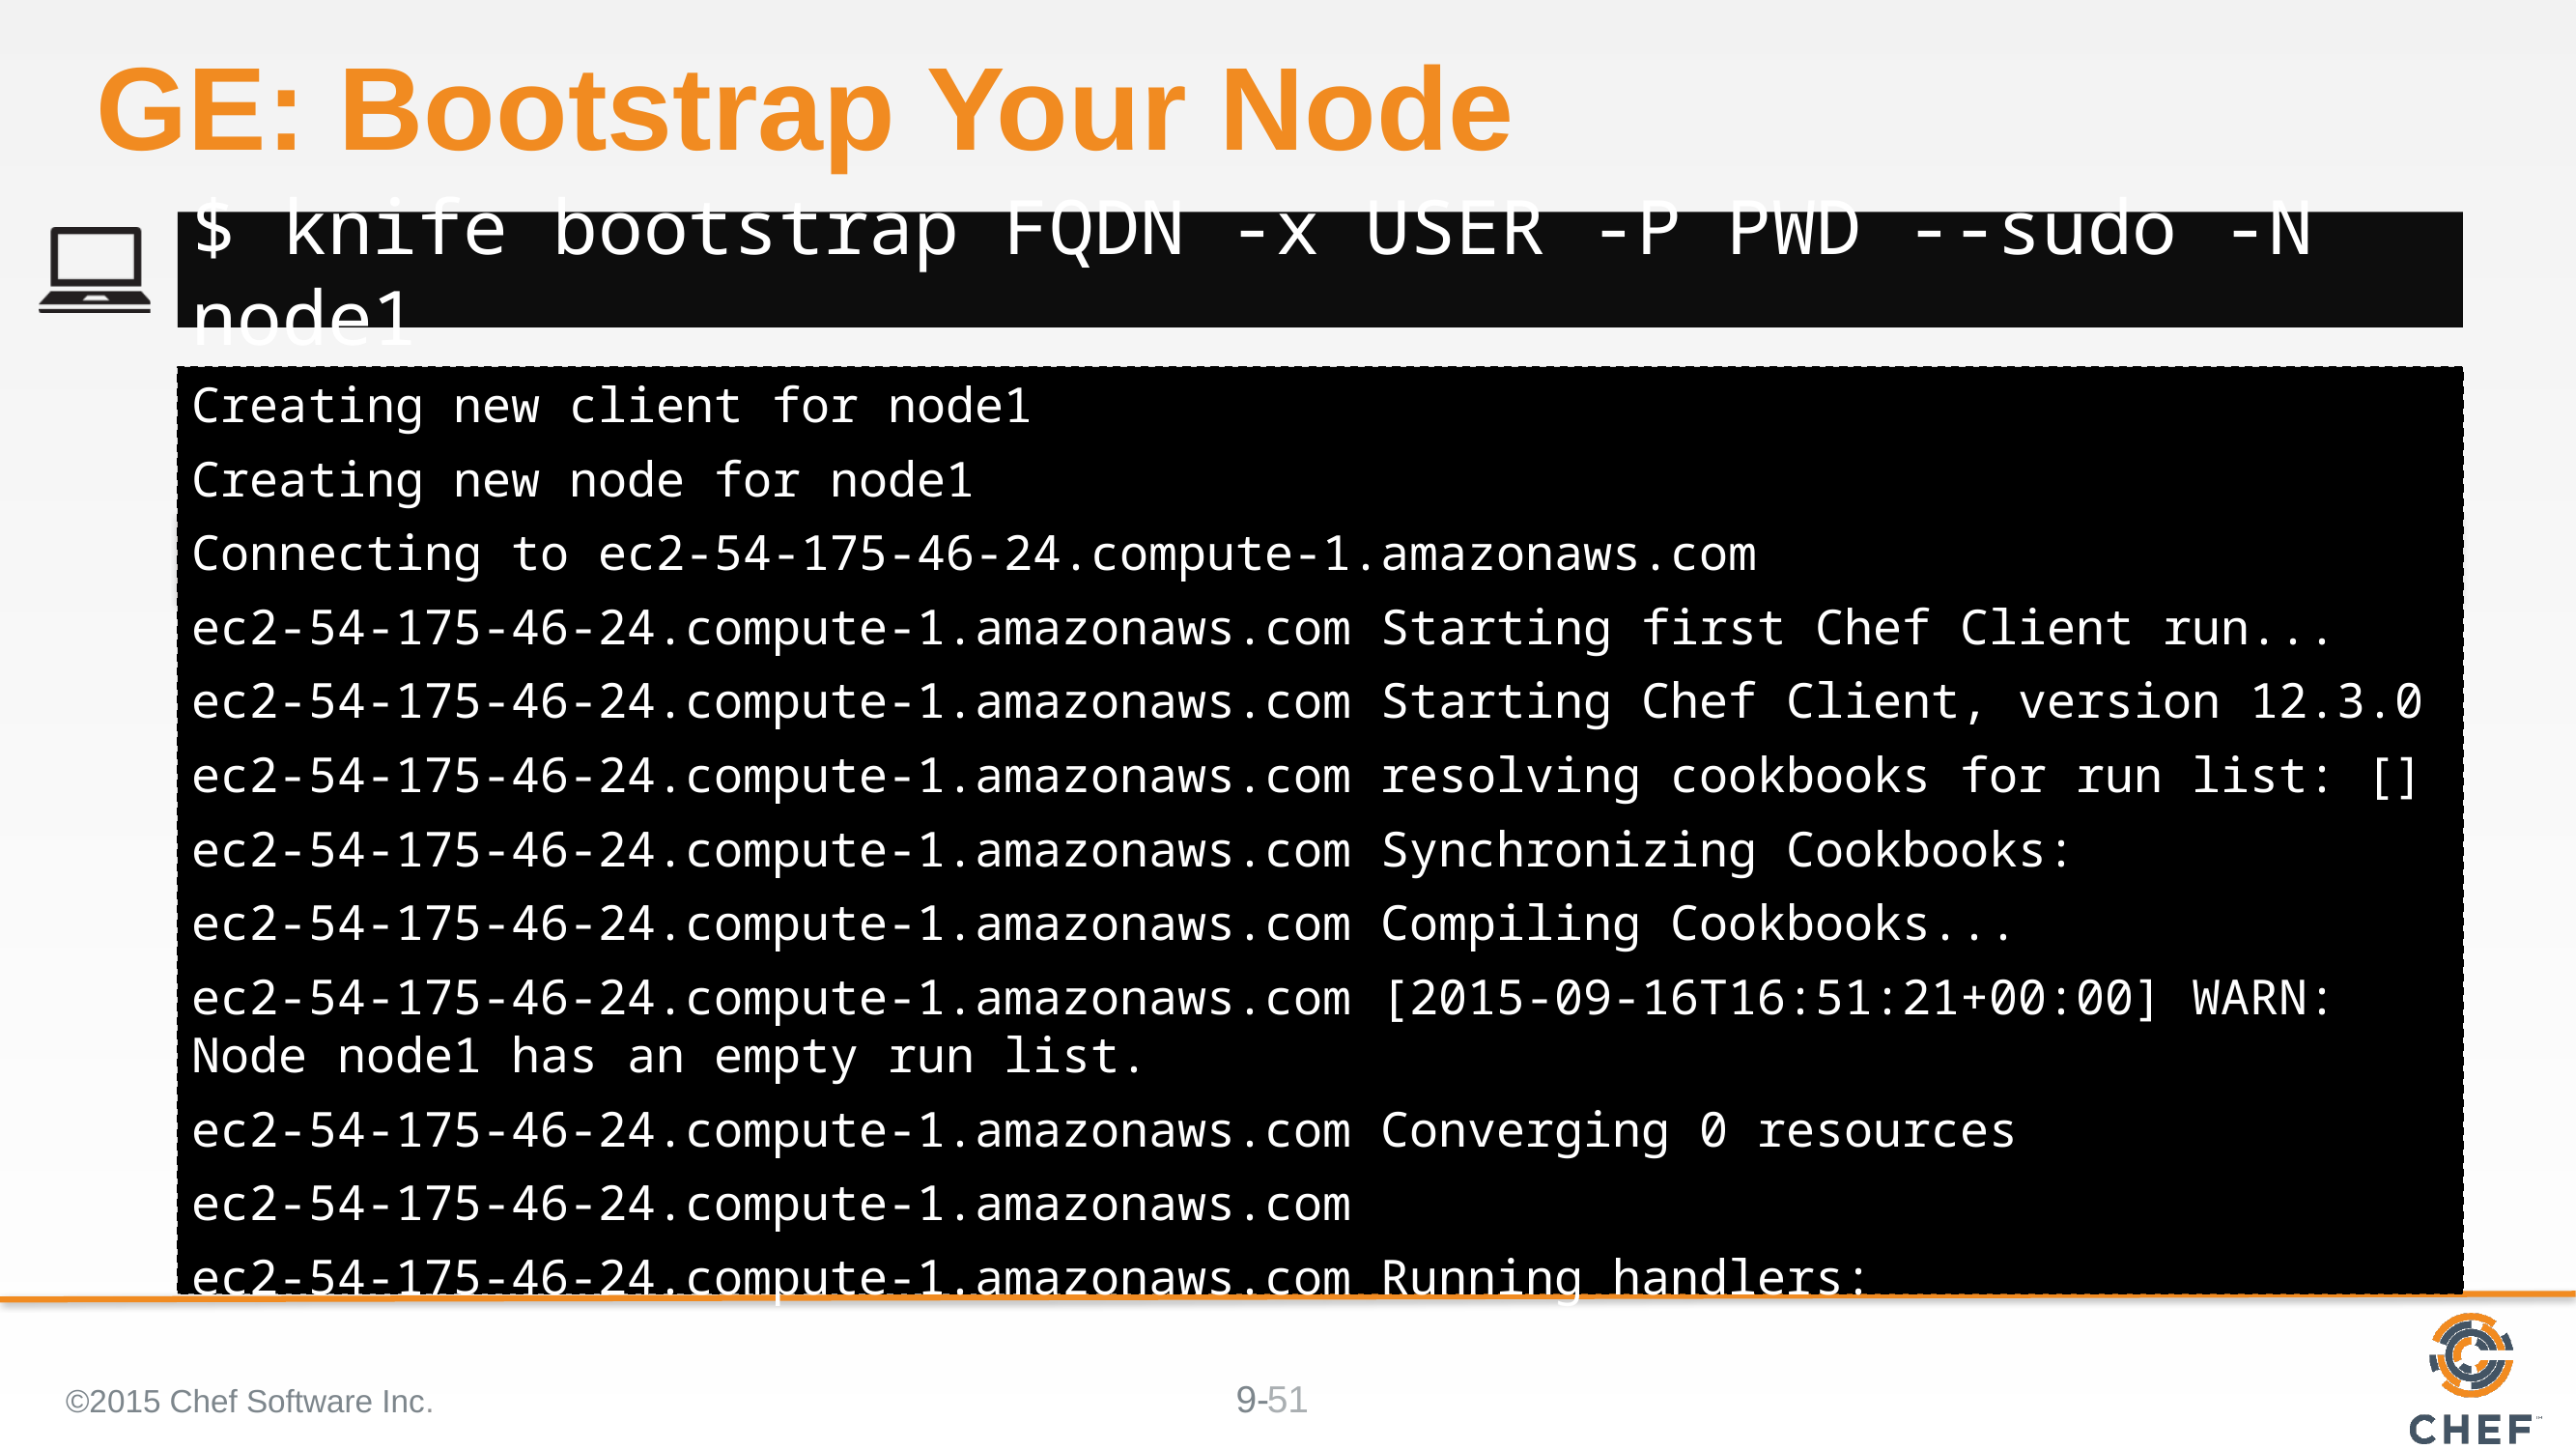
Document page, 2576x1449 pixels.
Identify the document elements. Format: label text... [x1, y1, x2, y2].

slide_number 51 [998, 1359, 1578, 1437]
title GE: Bootstrap Your Node [96, 48, 2463, 180]
list $ knife bootstrap FQDN -x USER -P PWD --sudo -N node1 [177, 212, 2463, 327]
list Creating new client for node1 Creating new node for node1 Connecting to ec2-54-175-46-24.compute-1.amazonaws.com ec2-54-175-46-24.compute-1.amazonaws.com Starting first Chef Client run... ec2-54-175-46-24.compute-1.amazonaws.com Starting Chef Client, version 12.3.0 ec2-54-175-46-24.compute-1.amazonaws.com resolving cookbooks for run list: [] ec2-54-175-46-24.compute-1.amazonaws.com Synchronizing Cookbooks: ec2-54-175-46-24.compute-1.amazonaws.com Compiling Cookbooks... ec2-54-175-46-24.compute-1.amazonaws.com [2015-09-16T16:51:21+00:00] WARN: Node node1 has an empty run list. ec2-54-175-46-24.compute-1.amazonaws.com Converging 0 resources ec2-54-175-46-24.compute-1.amazonaws.com ec2-54-175-46-24.compute-1.amazonaws.com Running handlers: [177, 366, 2464, 1294]
picture [2399, 1297, 2550, 1449]
footer ©2015 Chef Software Inc. [51, 1359, 952, 1440]
